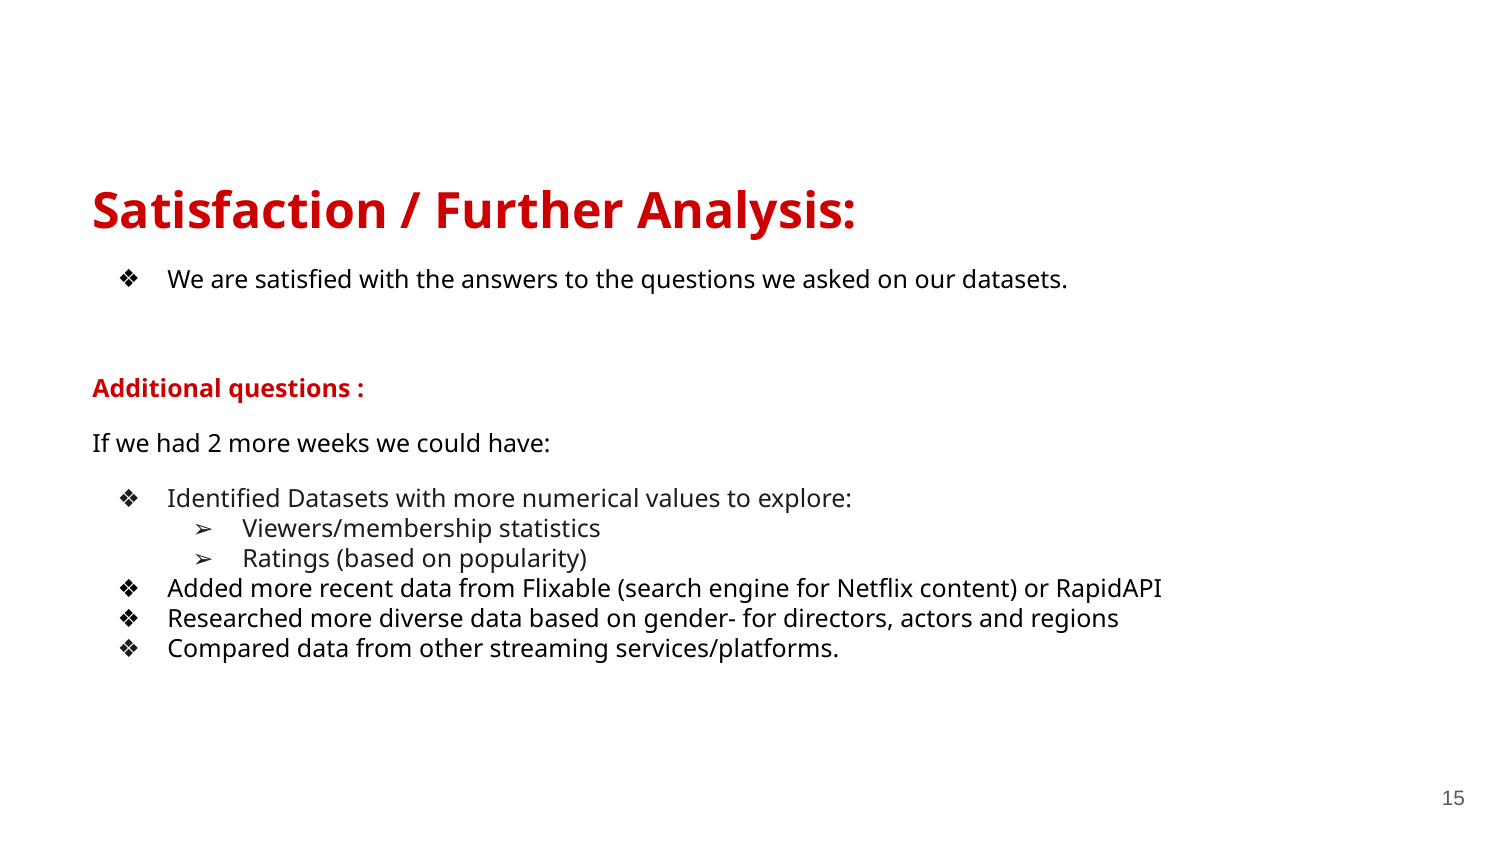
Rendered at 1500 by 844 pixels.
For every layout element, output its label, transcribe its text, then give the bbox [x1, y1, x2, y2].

slide_number ‹#› [1389, 764, 1480, 830]
text_box Satisfaction / Further Analysis: We are satisfied with the answers to the questions we asked on our datasets. Additional questions : If we had 2 more weeks we could have: Identified Datasets with more numerical values to explore: Viewers/membership statistics Ratings (based on popularity) Added more recent data from Flixable (search engine for Netflix content) or RapidAPI Researched more diverse data based on gender- for directors, actors and regions Compared data from other streaming services/platforms. [77, 75, 1440, 765]
